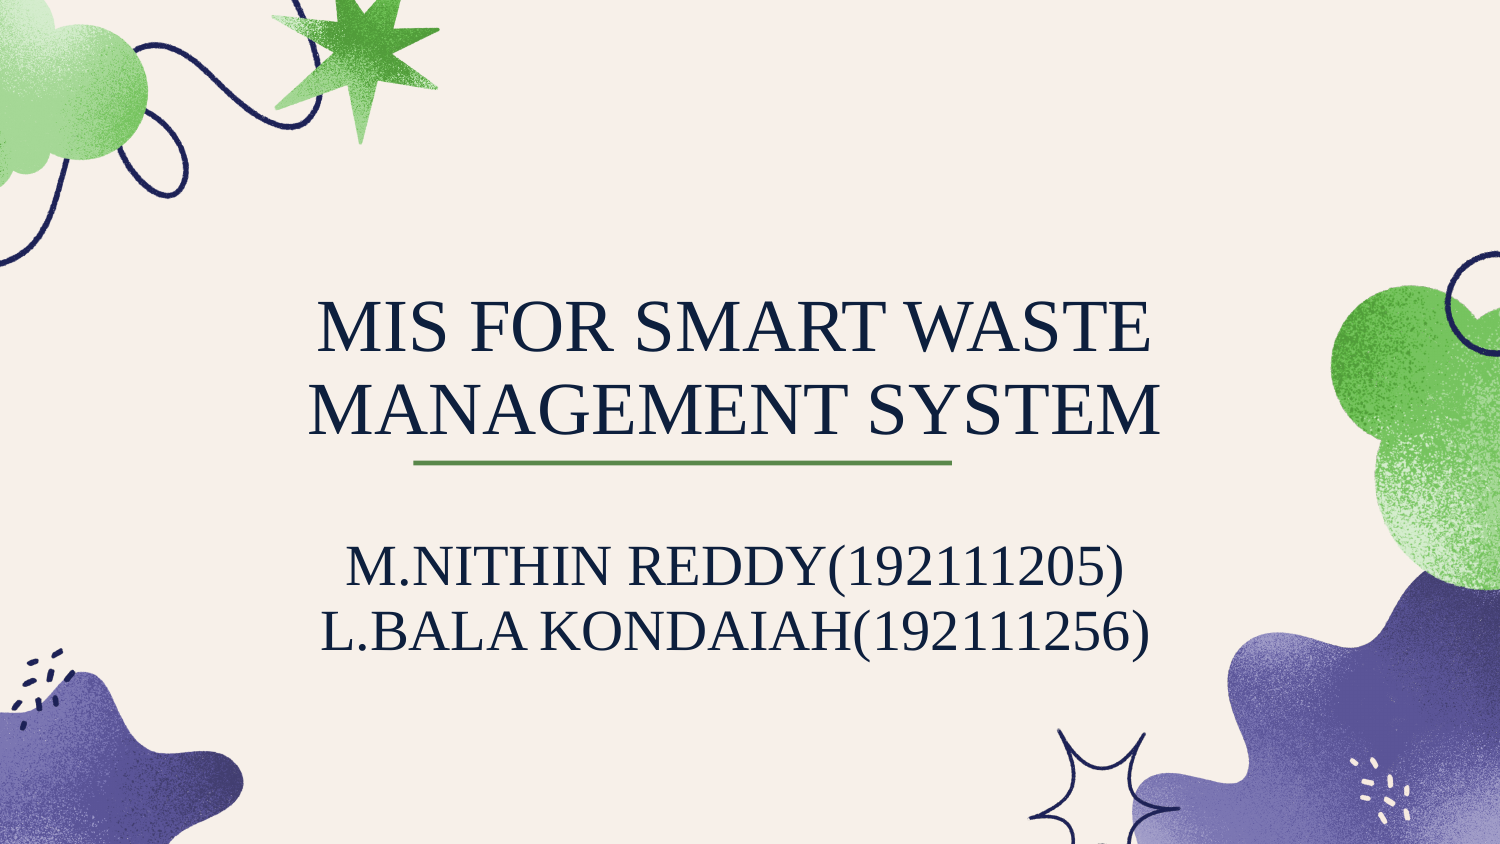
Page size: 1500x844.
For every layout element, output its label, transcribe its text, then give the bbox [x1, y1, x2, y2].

picture [0, 597, 271, 844]
picture [1027, 220, 1500, 844]
title MIS FOR SMART WASTE MANAGEMENT SYSTEM M.NITHIN REDDY(192111205) L.BALA KONDAIAH(192111256) [99, 67, 1372, 678]
picture [0, 0, 440, 323]
